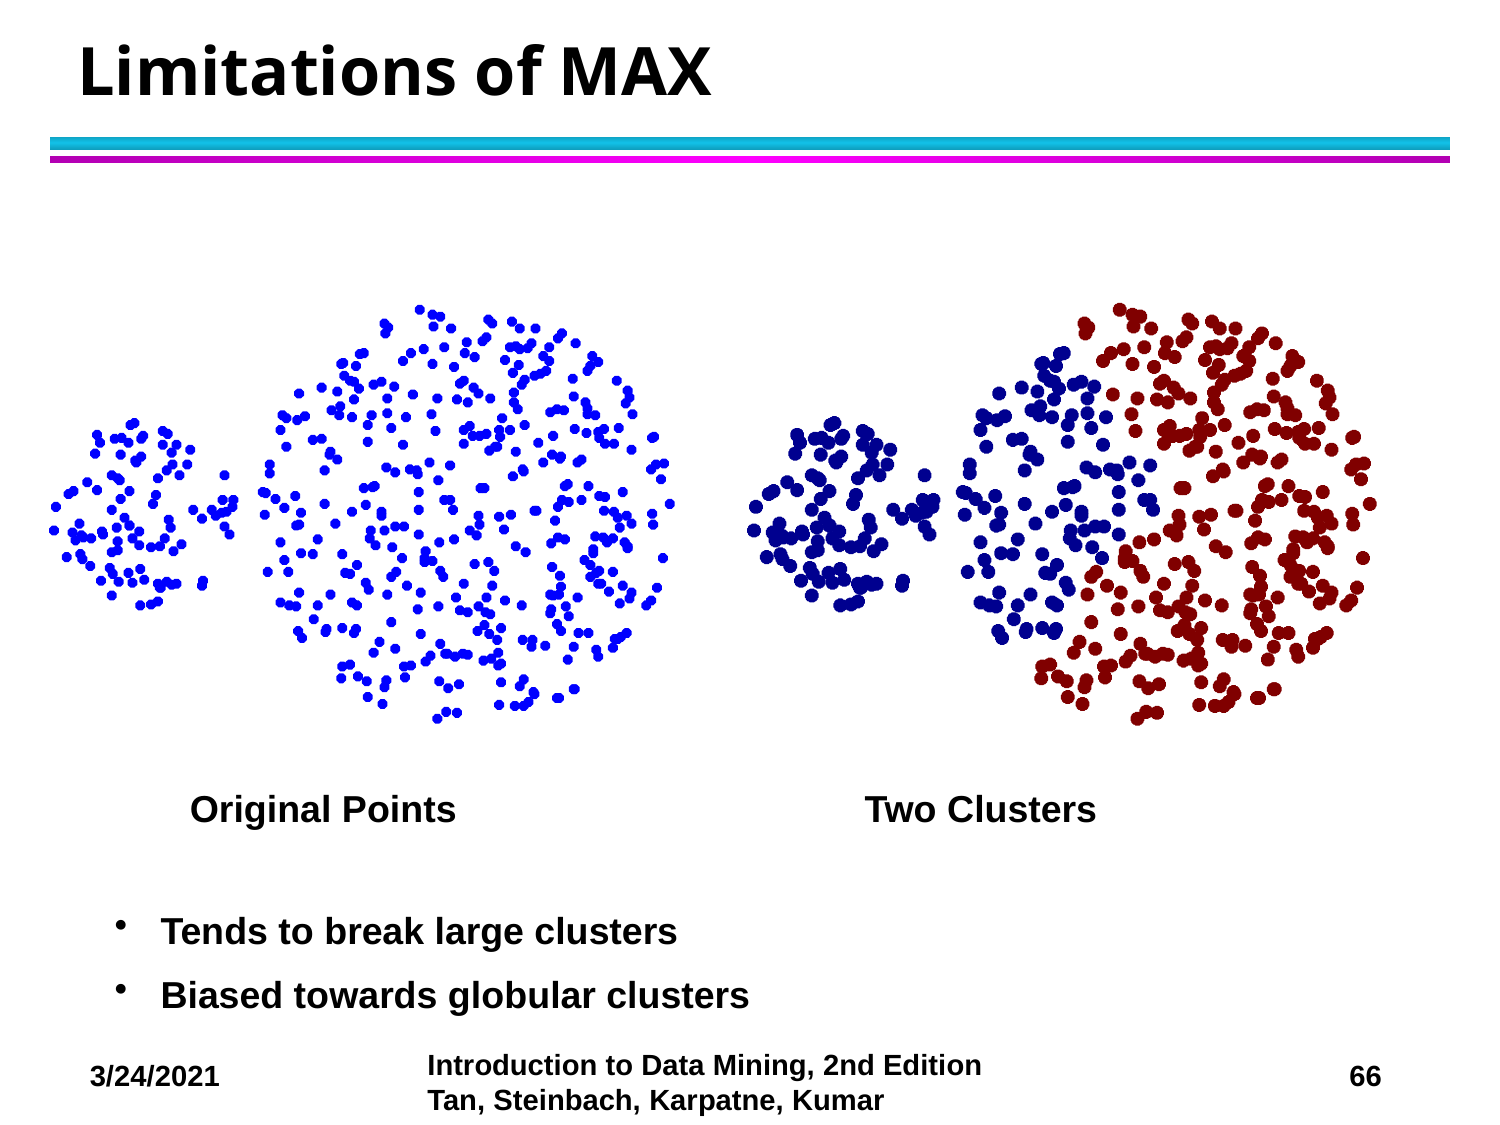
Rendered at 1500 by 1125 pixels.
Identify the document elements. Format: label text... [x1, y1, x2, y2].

picture [0, 224, 1447, 826]
text_box Tends to break large clusters Biased towards globular clusters [99, 899, 1138, 1024]
title Limitations of MAX [62, 24, 1421, 116]
